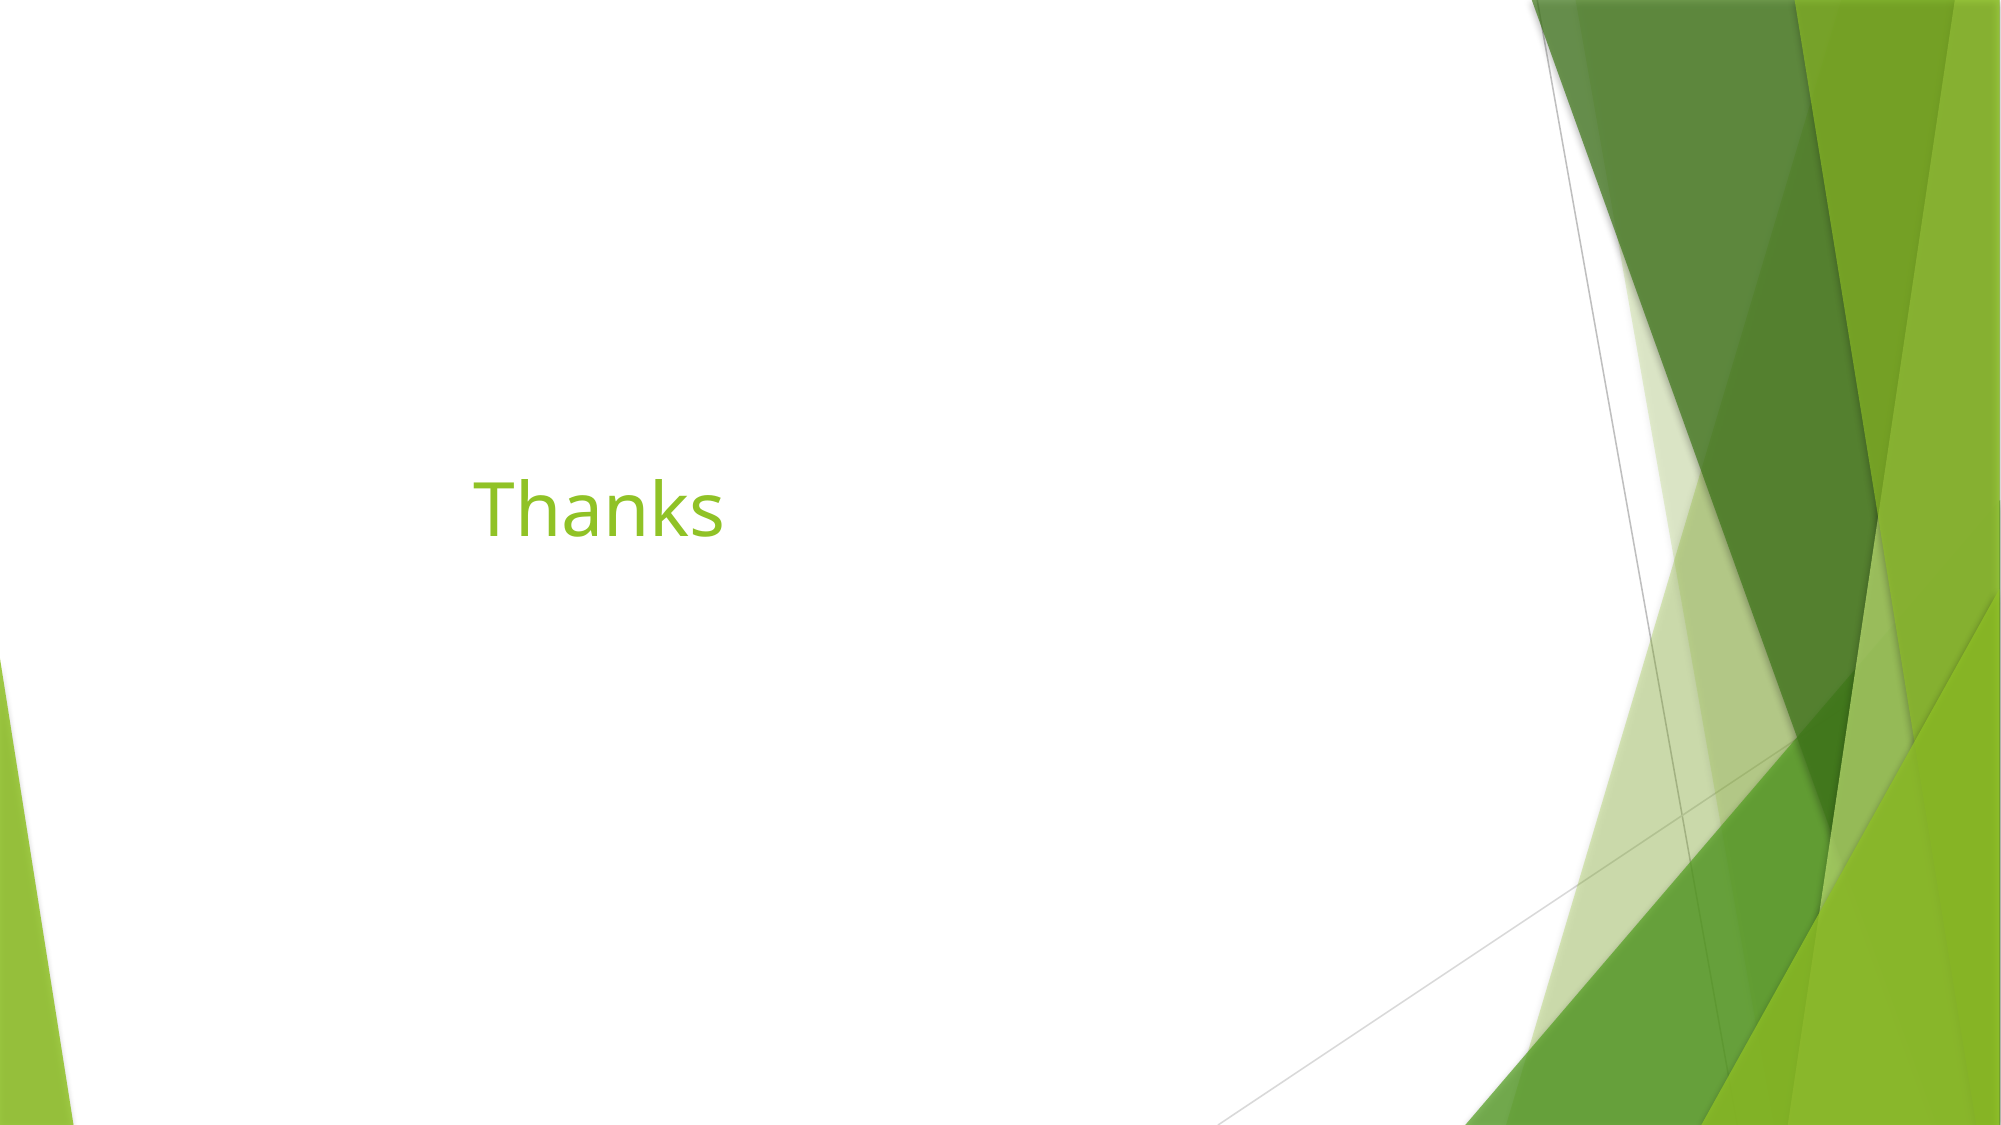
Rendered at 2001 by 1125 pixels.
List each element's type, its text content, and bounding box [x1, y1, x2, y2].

title Thanks [458, 454, 1869, 671]
